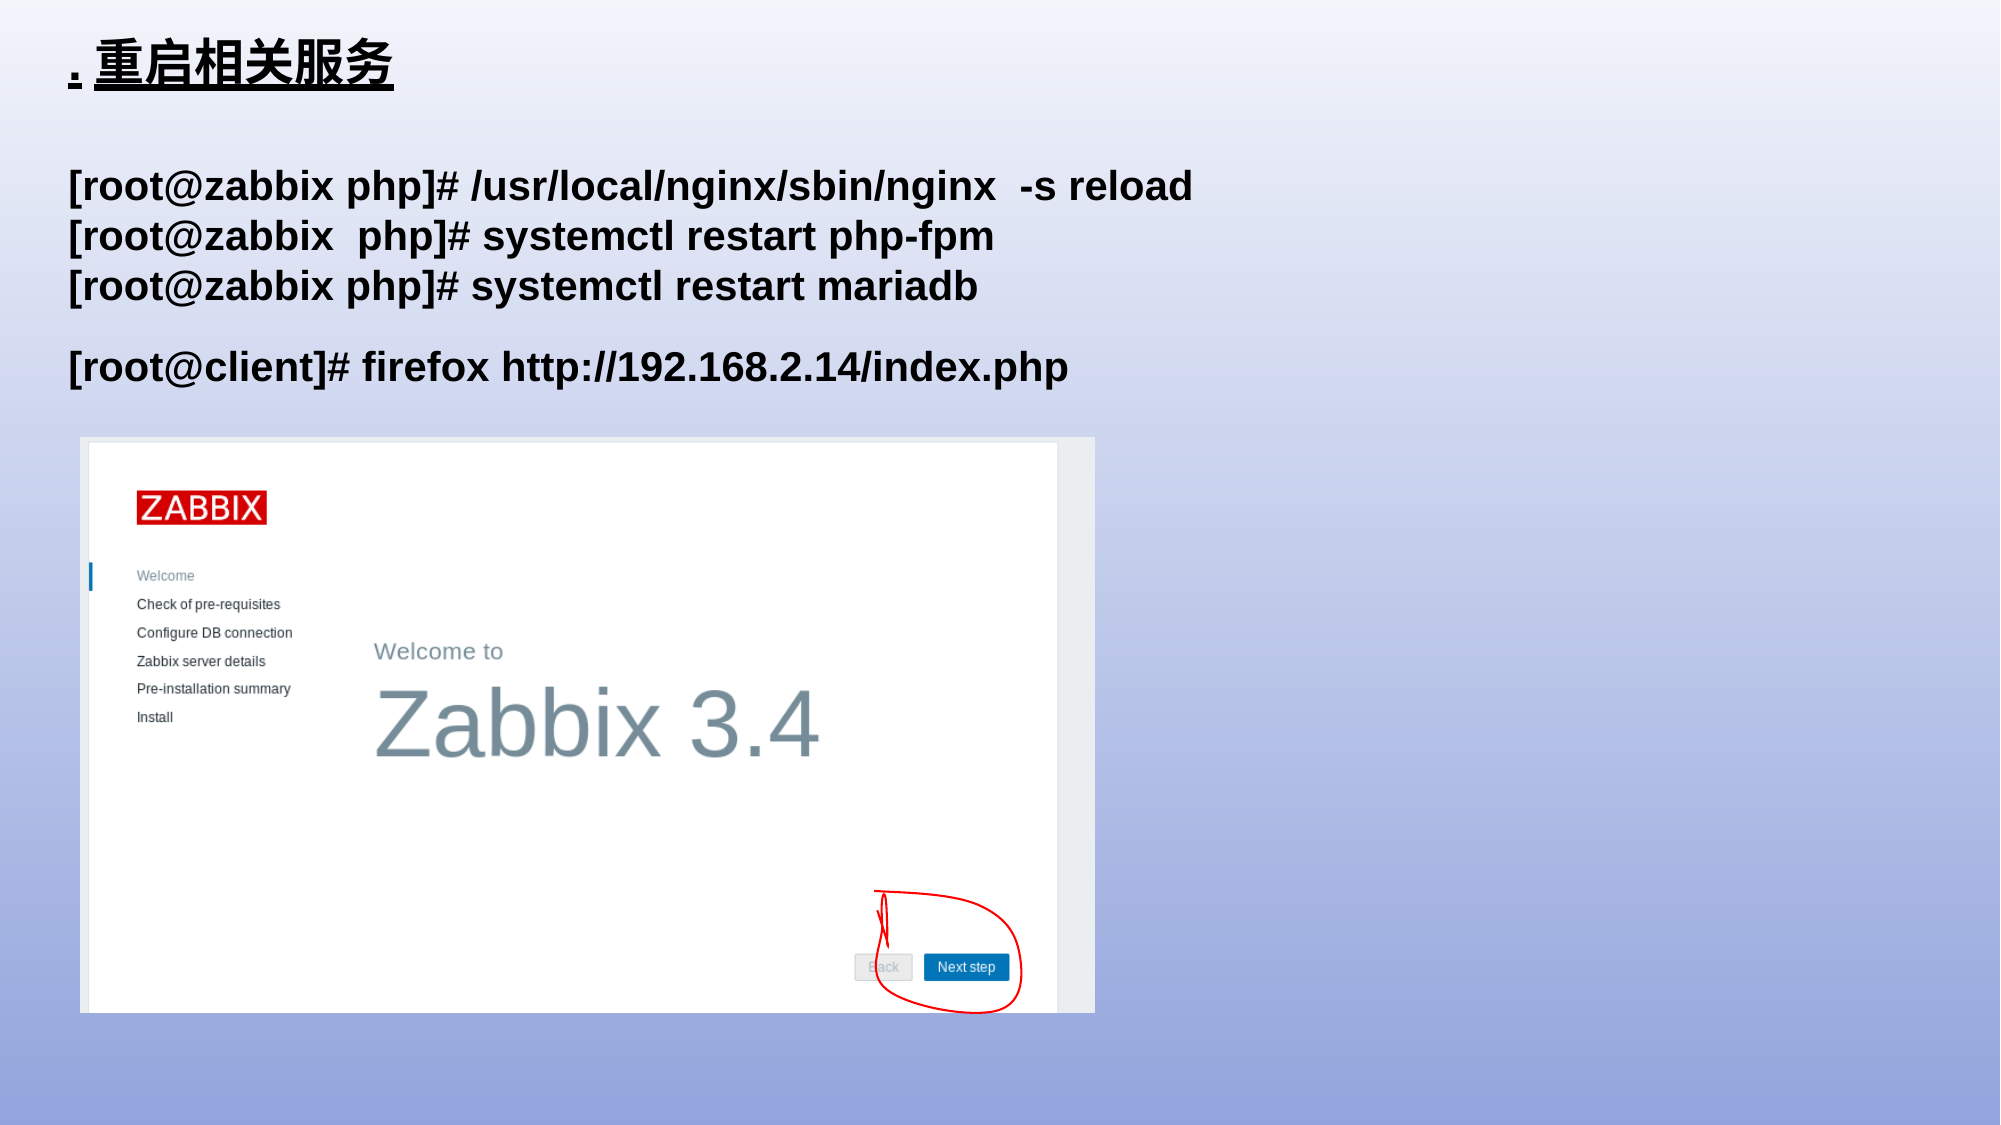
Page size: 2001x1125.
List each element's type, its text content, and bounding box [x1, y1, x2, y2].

text_box [root@zabbix php]# /usr/local/nginx/sbin/nginx -s reload [root@zabbix php]# systemctl restart php-fpm [root@zabbix php]# systemctl restart mariadb [53, 151, 1644, 317]
picture [80, 437, 1095, 1013]
text_box .重启相关服务 [53, 23, 548, 98]
text_box [root@client]# firefox http://192.168.2.14/index.php [53, 332, 1424, 398]
